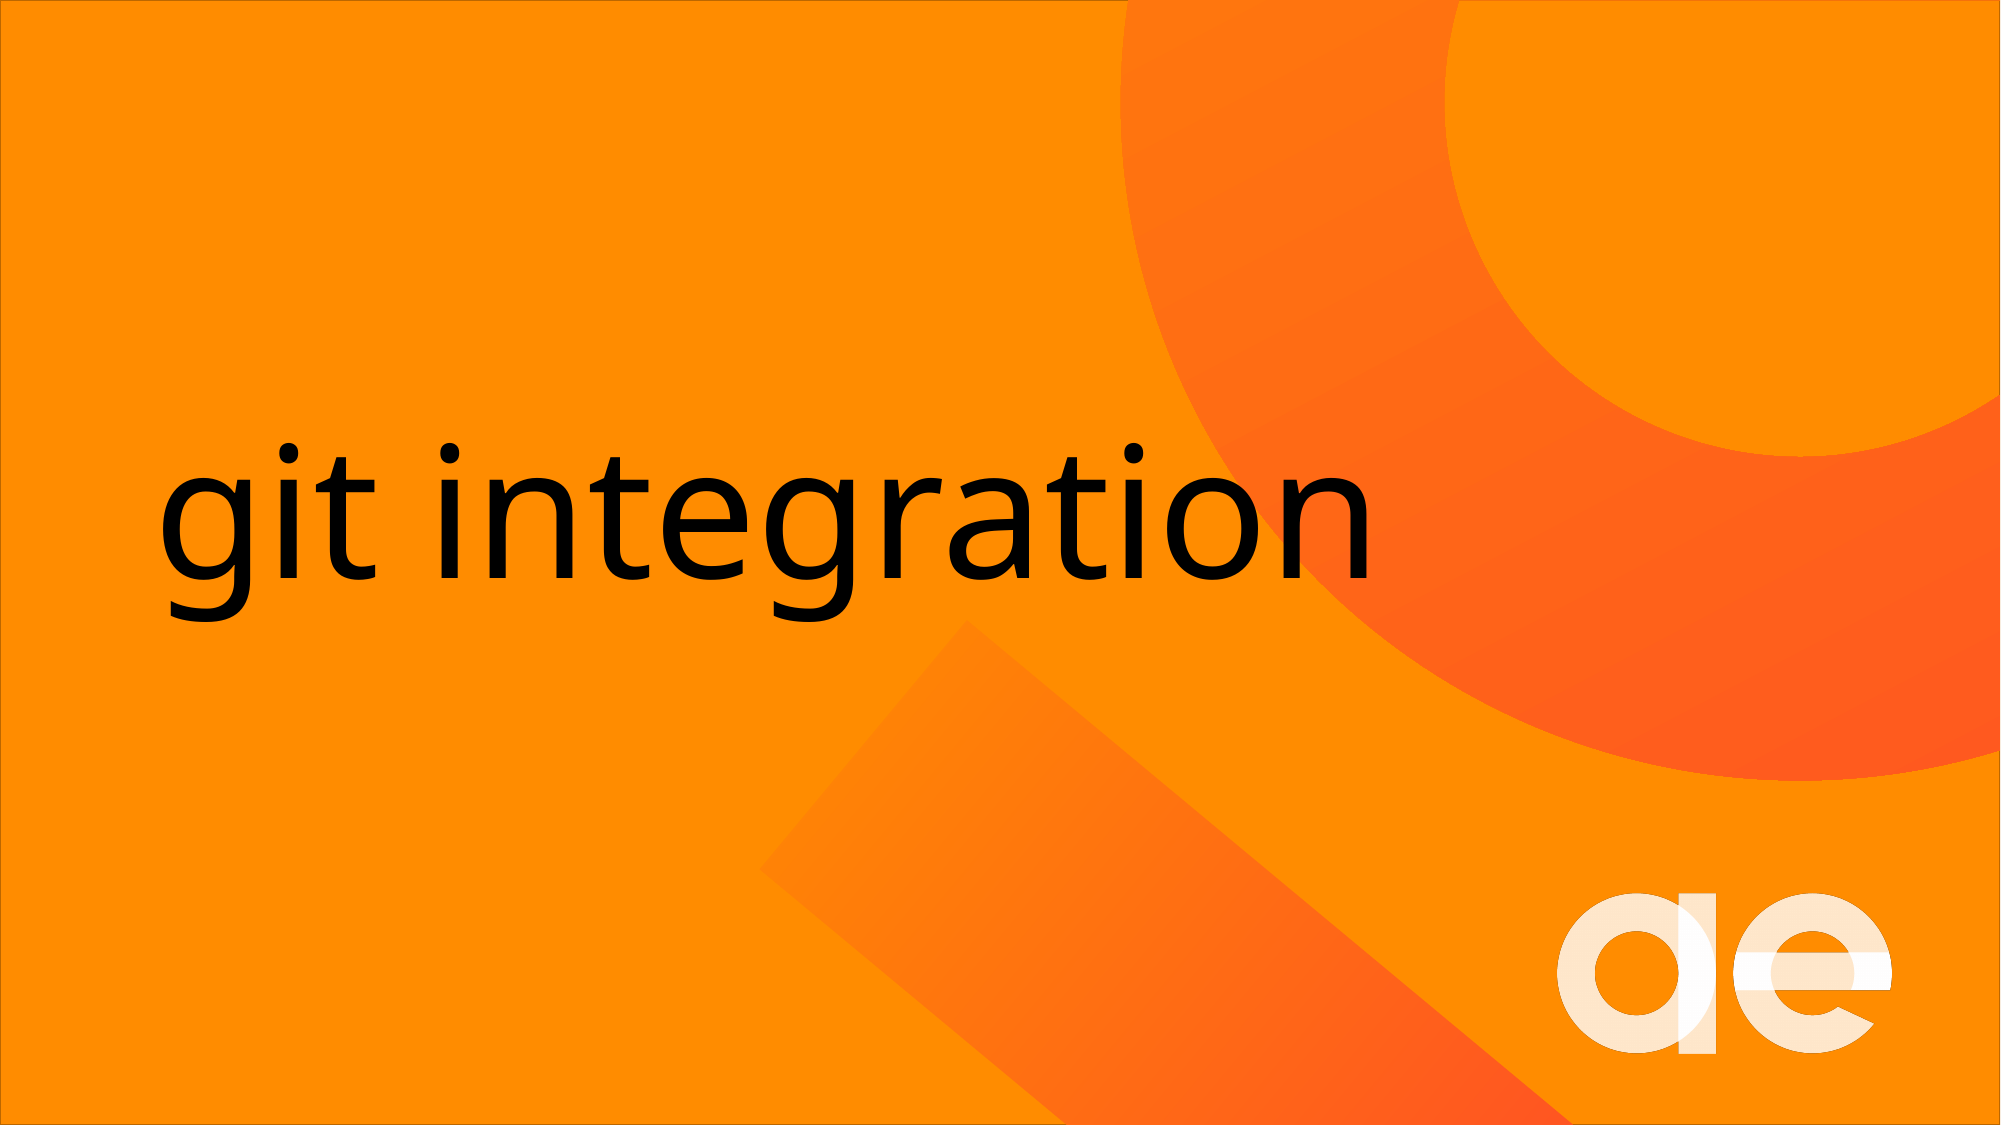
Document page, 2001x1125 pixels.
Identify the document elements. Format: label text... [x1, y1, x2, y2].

picture [1557, 893, 1892, 1054]
title git integration [138, 131, 1479, 626]
